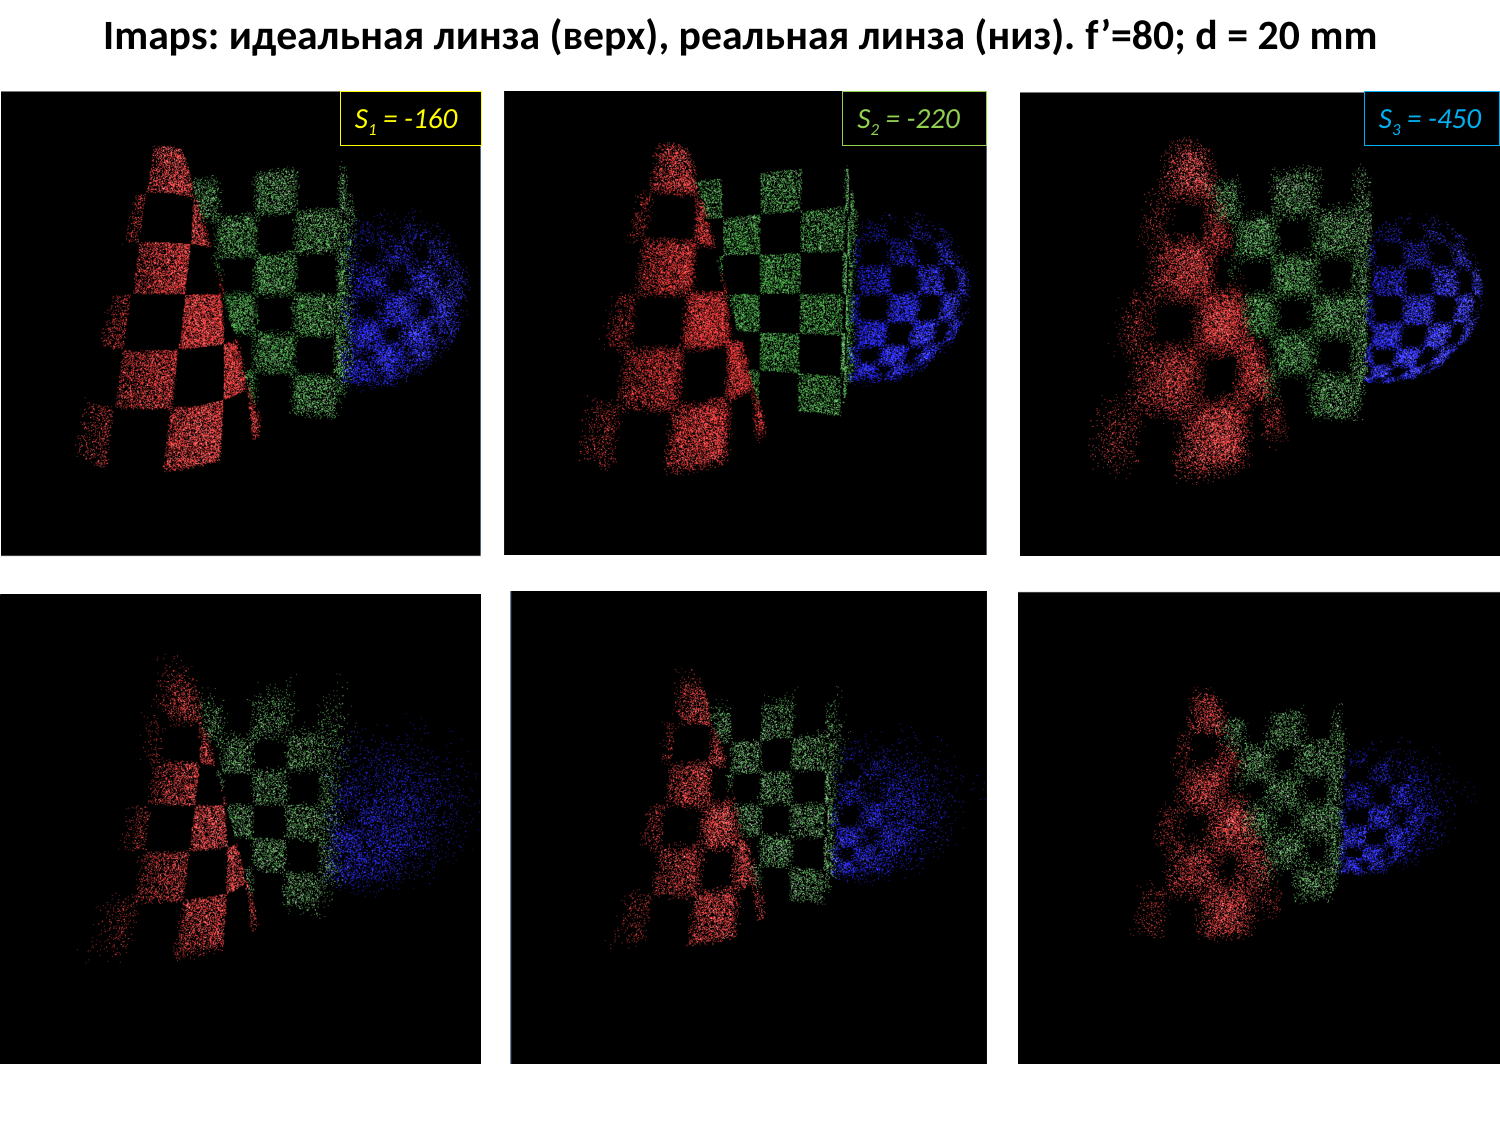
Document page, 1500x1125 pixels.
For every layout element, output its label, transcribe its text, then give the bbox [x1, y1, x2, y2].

picture [1, 91, 482, 558]
picture [0, 594, 481, 1064]
picture [1018, 591, 1500, 1064]
picture [1020, 92, 1500, 556]
text_box Imaps: идеальная линза (верх), реальная линза (низ). f’=80; d = 20 mm [0, 0, 1500, 65]
picture [510, 591, 987, 1064]
picture [504, 91, 987, 555]
picture [1366, 93, 1498, 144]
